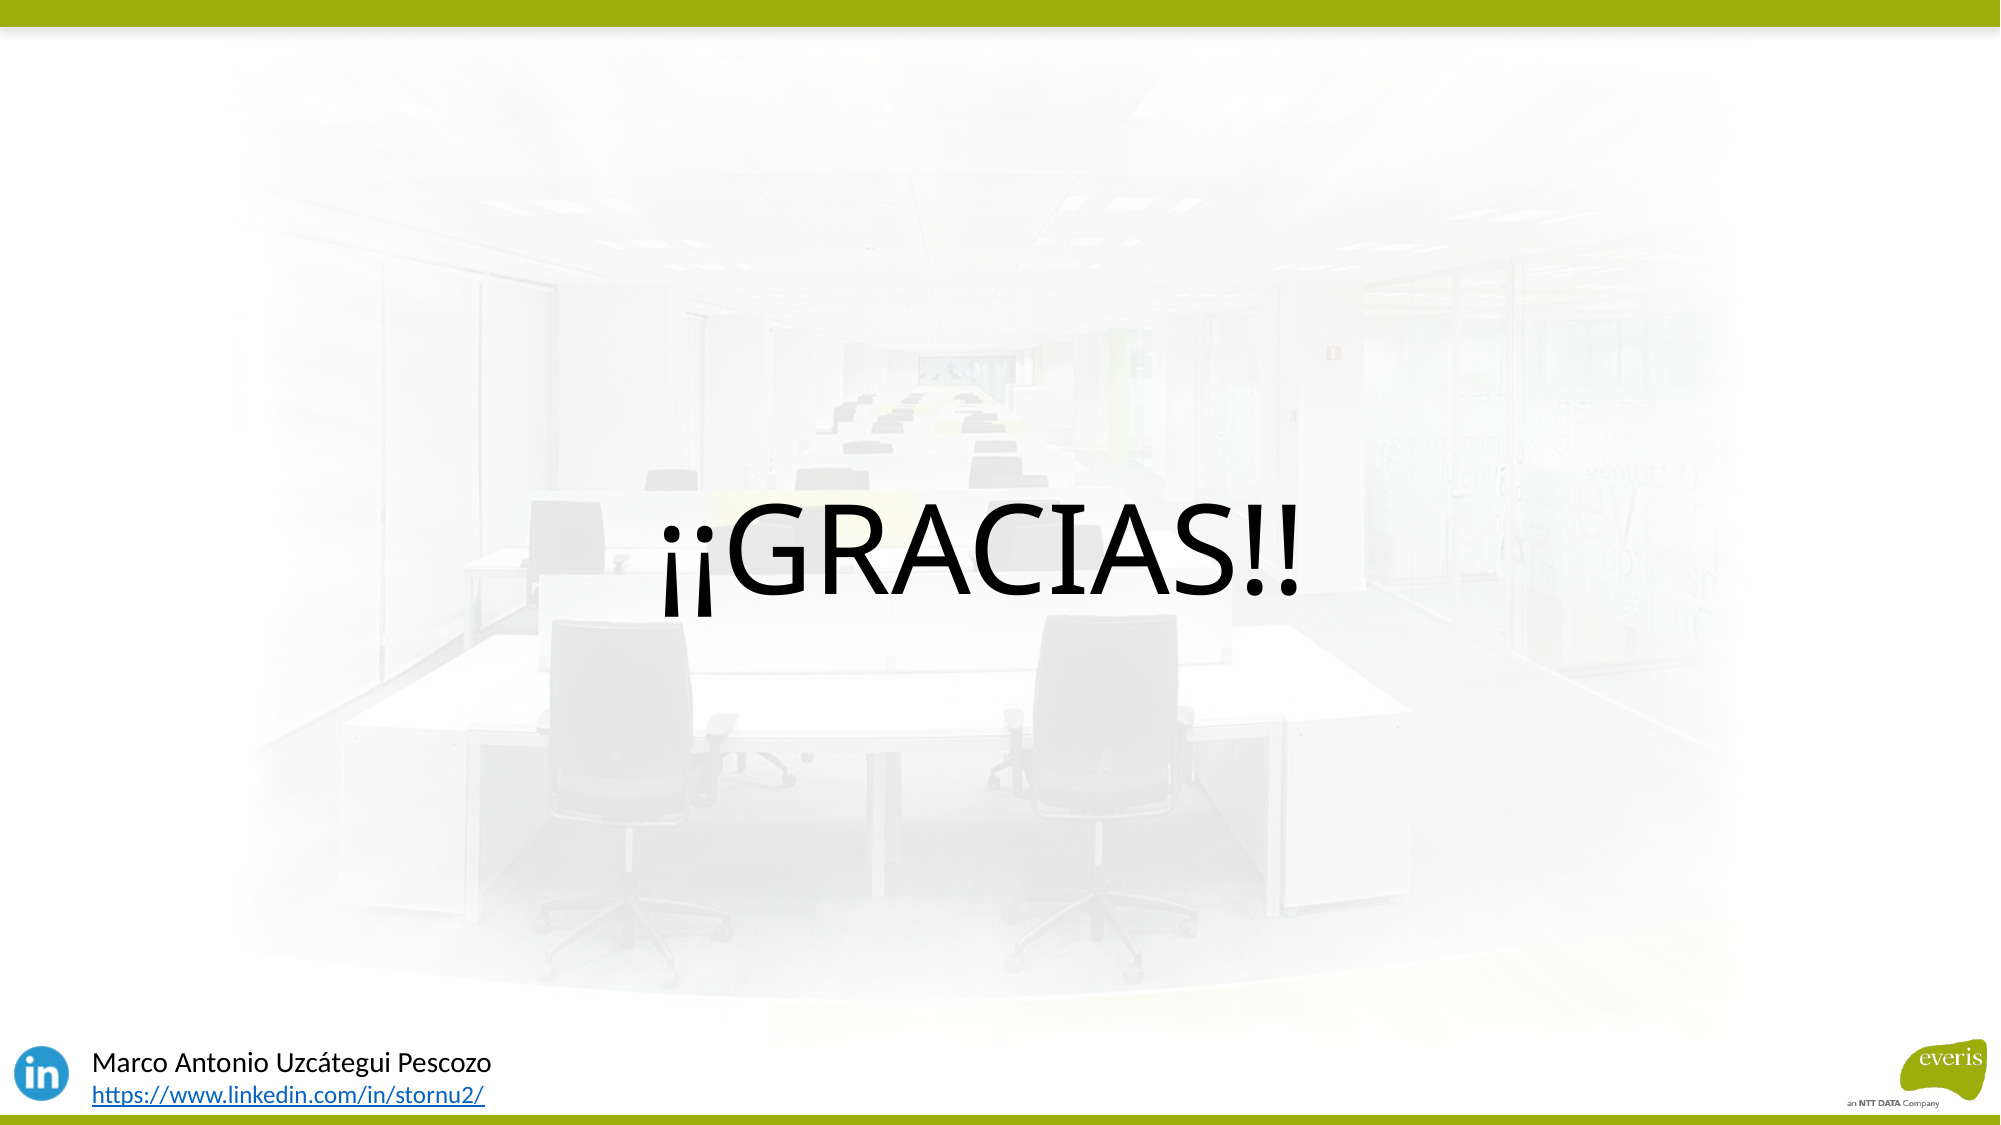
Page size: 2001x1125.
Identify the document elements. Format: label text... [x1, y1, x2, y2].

text_box [0, 0, 2000, 27]
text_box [0, 1036, 2000, 1125]
title ¡¡GRACIAS!! [541, 472, 1421, 630]
